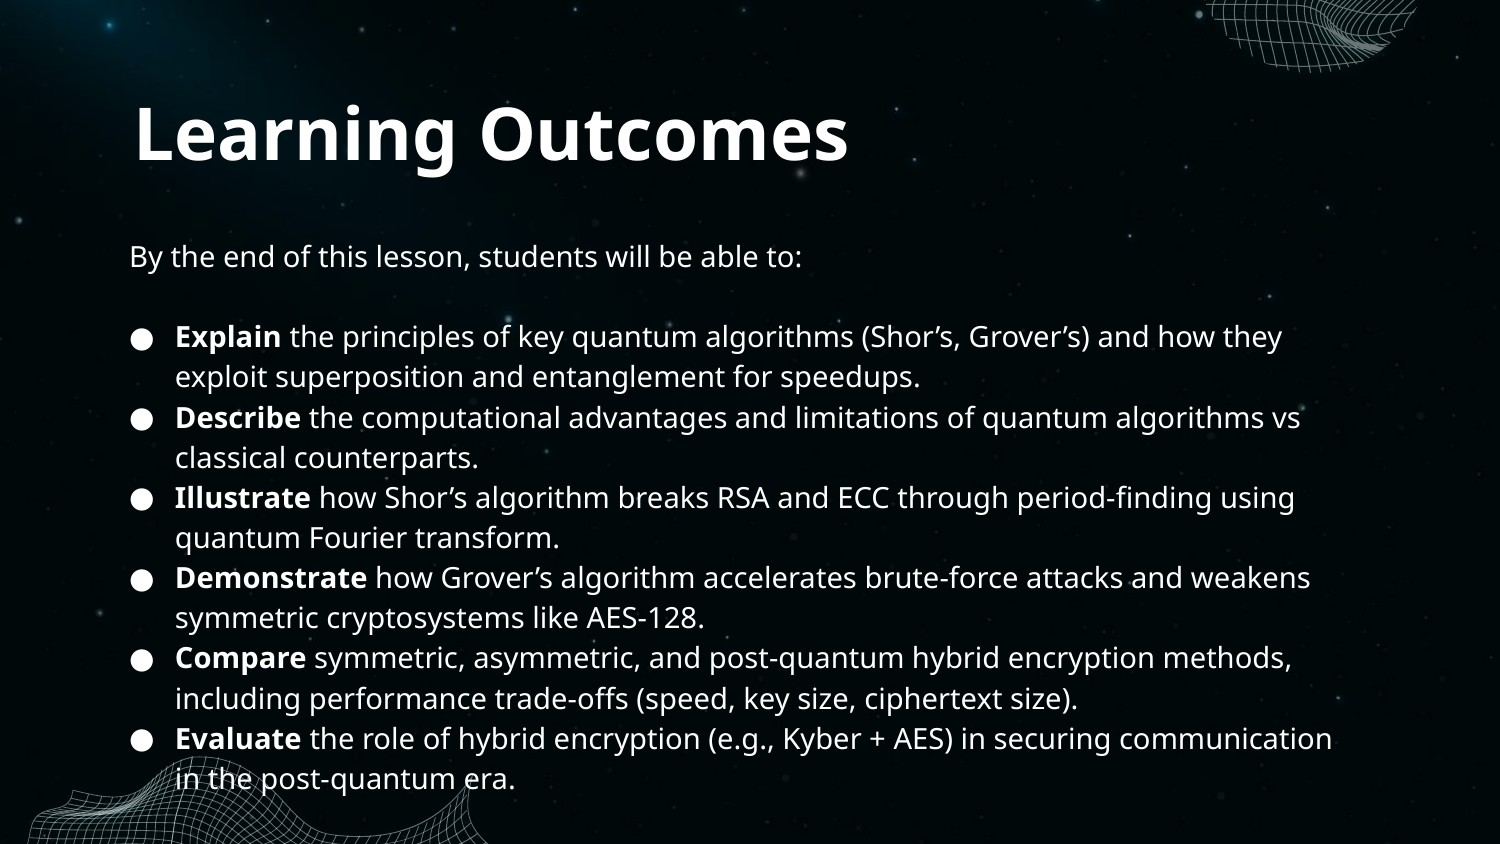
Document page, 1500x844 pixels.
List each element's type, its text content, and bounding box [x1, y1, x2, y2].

picture [116, 839, 126, 843]
picture [246, 826, 255, 833]
picture [200, 823, 209, 832]
picture [147, 823, 155, 830]
picture [211, 802, 220, 809]
picture [157, 816, 165, 822]
picture [1325, 5, 1332, 16]
picture [223, 800, 231, 806]
picture [234, 825, 242, 832]
picture [199, 831, 206, 840]
picture [317, 833, 324, 840]
picture [1323, 45, 1336, 64]
picture [176, 816, 184, 823]
picture [165, 824, 173, 831]
picture [217, 822, 224, 830]
picture [218, 788, 228, 796]
picture [170, 802, 179, 807]
picture [188, 775, 199, 781]
picture [192, 797, 201, 803]
picture [309, 829, 317, 837]
picture [29, 839, 38, 844]
picture [168, 809, 177, 814]
picture [273, 830, 282, 837]
picture [1312, 10, 1317, 24]
picture [49, 830, 59, 838]
picture [1315, 26, 1326, 43]
picture [228, 763, 239, 774]
picture [213, 830, 219, 838]
picture [440, 819, 446, 832]
picture [183, 834, 189, 844]
picture [1342, 12, 1355, 31]
list By the end of this lesson, students will be able to: Explain the principles of key quantum algorithms (Shor’s, Grover’s) and how they exploit superposition and entanglement for speedups. Describe the computational advantages and limitations of quantum algorithms vs classical counterparts. Illustrate how Shor’s algorithm breaks RSA and ECC through period-finding using quantum Fourier transform. Demonstrate how Grover’s algorithm accelerates brute-force attacks and weakens symmetric cryptosystems like AES-128. Compare symmetric, asymmetric, and post-quantum hybrid encryption methods, including performance trade-offs (speed, key size, ciphertext size). Evaluate the role of hybrid encryption (e.g., Kyber + AES) in securing communication in the post-quantum era. [84, 218, 1363, 762]
picture [94, 831, 102, 838]
picture [259, 817, 268, 825]
picture [324, 835, 335, 842]
picture [203, 768, 214, 775]
picture [228, 820, 236, 827]
picture [1290, 22, 1302, 42]
picture [217, 762, 228, 770]
picture [207, 808, 216, 816]
picture [203, 815, 213, 824]
picture [84, 803, 97, 807]
picture [465, 784, 469, 795]
picture [186, 783, 197, 788]
picture [179, 768, 189, 776]
picture [293, 837, 301, 843]
picture [146, 832, 154, 838]
picture [235, 797, 244, 805]
picture [1359, 15, 1375, 35]
picture [41, 830, 49, 838]
picture [1391, 0, 1412, 14]
picture [59, 831, 67, 838]
picture [286, 832, 294, 839]
picture [1352, 14, 1367, 34]
picture [388, 833, 399, 842]
picture [195, 790, 204, 796]
picture [224, 838, 231, 844]
picture [1361, 37, 1374, 44]
picture [214, 769, 225, 778]
picture [248, 796, 257, 805]
picture [448, 826, 455, 837]
picture [190, 767, 202, 774]
picture [426, 817, 434, 830]
picture [1368, 16, 1385, 34]
picture [53, 824, 62, 829]
picture [455, 819, 463, 832]
picture [273, 796, 281, 807]
picture [431, 825, 438, 837]
picture [192, 762, 204, 766]
picture [169, 779, 176, 785]
picture [134, 839, 144, 843]
picture [462, 812, 470, 826]
picture [434, 812, 442, 825]
picture [238, 809, 246, 816]
picture [463, 840, 473, 844]
picture [1257, 21, 1269, 41]
picture [284, 818, 292, 828]
picture [458, 831, 468, 841]
picture [455, 805, 461, 820]
picture [199, 805, 207, 812]
picture [1332, 8, 1341, 22]
picture [1235, 5, 1244, 19]
picture [462, 797, 467, 813]
picture [173, 762, 180, 771]
picture [208, 785, 218, 792]
picture [156, 823, 164, 830]
picture [417, 822, 426, 834]
picture [137, 823, 146, 830]
picture [101, 797, 111, 803]
picture [305, 837, 313, 843]
picture [1322, 4, 1328, 13]
picture [266, 824, 275, 831]
picture [71, 824, 79, 829]
picture [177, 776, 187, 783]
picture [191, 828, 198, 836]
picture [221, 816, 229, 823]
picture [1312, 0, 1318, 8]
picture [450, 798, 457, 812]
picture [88, 795, 100, 802]
picture [1353, 36, 1361, 42]
picture [1295, 44, 1308, 65]
picture [1329, 34, 1338, 45]
picture [345, 837, 357, 844]
picture [173, 833, 181, 842]
picture [277, 811, 285, 821]
picture [1272, 43, 1286, 65]
picture [196, 812, 203, 820]
picture [200, 776, 211, 783]
picture [1236, 21, 1247, 39]
picture [205, 762, 216, 767]
picture [1224, 5, 1234, 19]
picture [367, 836, 379, 844]
picture [241, 831, 249, 837]
picture [257, 780, 266, 792]
picture [269, 804, 278, 814]
picture [1366, 0, 1382, 13]
picture [256, 803, 266, 814]
picture [173, 790, 183, 795]
picture [413, 834, 422, 844]
picture [1278, 6, 1287, 20]
picture [408, 826, 418, 837]
picture [1268, 22, 1280, 41]
picture [225, 773, 235, 782]
picture [1342, 0, 1349, 6]
picture [398, 830, 408, 840]
picture [190, 803, 198, 810]
picture [178, 809, 187, 815]
picture [450, 836, 460, 844]
picture [227, 793, 236, 800]
picture [92, 839, 100, 844]
picture [68, 831, 76, 838]
picture [1300, 67, 1309, 72]
picture [1373, 0, 1391, 13]
picture [1350, 0, 1360, 9]
picture [1268, 6, 1276, 20]
picture [291, 825, 299, 834]
picture [298, 832, 306, 839]
picture [1311, 67, 1320, 72]
picture [166, 767, 172, 775]
picture [1370, 36, 1387, 44]
picture [1330, 46, 1344, 63]
picture [253, 822, 262, 829]
picture [253, 789, 262, 799]
picture [171, 796, 181, 801]
picture [1329, 7, 1337, 19]
picture [472, 835, 484, 844]
picture [1321, 28, 1332, 44]
picture [212, 819, 217, 827]
picture [239, 768, 249, 779]
picture [1335, 9, 1345, 25]
picture [160, 803, 168, 808]
picture [1345, 48, 1360, 61]
picture [240, 790, 249, 799]
picture [302, 824, 309, 833]
picture [377, 835, 389, 844]
picture [448, 812, 454, 826]
picture [239, 820, 249, 828]
picture [405, 838, 413, 844]
picture [1321, 66, 1330, 72]
picture [261, 796, 270, 807]
picture [250, 809, 261, 819]
picture [0, 0, 1500, 844]
picture [72, 792, 87, 800]
picture [266, 834, 275, 840]
picture [235, 836, 242, 842]
picture [260, 838, 268, 843]
picture [357, 837, 368, 844]
picture [211, 778, 222, 785]
picture [247, 836, 255, 842]
picture [334, 836, 346, 844]
picture [80, 824, 88, 829]
picture [33, 822, 42, 828]
picture [1355, 0, 1368, 10]
picture [1246, 21, 1258, 40]
picture [216, 812, 222, 819]
picture [118, 831, 128, 837]
picture [219, 834, 225, 841]
picture [1315, 45, 1327, 65]
picture [223, 826, 230, 834]
picture [1246, 6, 1255, 19]
picture [123, 817, 131, 822]
picture [272, 818, 280, 827]
picture [174, 824, 183, 832]
picture [230, 804, 239, 811]
picture [280, 836, 288, 842]
picture [70, 799, 84, 805]
picture [1305, 44, 1318, 65]
picture [1338, 47, 1352, 62]
picture [422, 830, 430, 841]
picture [181, 762, 190, 768]
picture [77, 831, 85, 838]
picture [1318, 2, 1323, 10]
picture [295, 818, 303, 828]
picture [1346, 0, 1354, 8]
picture [86, 831, 93, 838]
picture [1305, 8, 1311, 22]
picture [198, 783, 208, 790]
picture [193, 820, 200, 828]
picture [1380, 0, 1401, 14]
picture [202, 799, 210, 805]
picture [466, 825, 476, 837]
picture [226, 810, 234, 817]
picture [265, 811, 273, 820]
picture [228, 831, 236, 838]
picture [442, 805, 450, 819]
picture [222, 781, 232, 789]
picture [1279, 22, 1292, 42]
picture [139, 816, 147, 822]
picture [278, 825, 287, 833]
picture [439, 831, 447, 842]
picture [431, 837, 438, 844]
picture [1361, 0, 1375, 12]
picture [182, 796, 192, 801]
picture [148, 816, 156, 822]
picture [1379, 15, 1397, 33]
picture [43, 823, 52, 828]
picture [88, 824, 96, 829]
picture [1317, 12, 1321, 25]
picture [1338, 11, 1349, 28]
picture [220, 806, 227, 813]
picture [253, 833, 261, 838]
picture [245, 815, 255, 823]
picture [457, 790, 464, 805]
picture [30, 829, 40, 837]
picture [265, 788, 274, 800]
picture [1347, 13, 1361, 33]
picture [1308, 24, 1319, 43]
picture [187, 810, 196, 817]
picture [231, 785, 241, 794]
picture [235, 777, 245, 787]
picture [244, 783, 254, 793]
picture [205, 792, 214, 799]
picture [62, 824, 71, 829]
picture [184, 826, 191, 834]
picture [288, 811, 296, 821]
picture [120, 824, 129, 829]
title Learning Outcomes [118, 72, 1382, 181]
picture [180, 802, 189, 808]
picture [1257, 6, 1266, 19]
picture [214, 795, 224, 803]
picture [103, 831, 111, 837]
picture [136, 831, 145, 838]
picture [248, 773, 258, 785]
picture [185, 818, 193, 825]
picture [184, 789, 194, 795]
picture [1288, 6, 1297, 20]
picture [260, 828, 269, 835]
picture [165, 832, 172, 840]
picture [36, 817, 46, 821]
picture [156, 832, 163, 839]
picture [171, 772, 178, 779]
picture [1300, 23, 1311, 42]
picture [1298, 7, 1305, 21]
picture [243, 803, 252, 811]
picture [159, 809, 167, 814]
picture [1283, 44, 1297, 65]
picture [175, 783, 185, 789]
picture [233, 815, 241, 822]
picture [166, 816, 175, 822]
picture [1261, 42, 1275, 64]
picture [281, 803, 288, 814]
